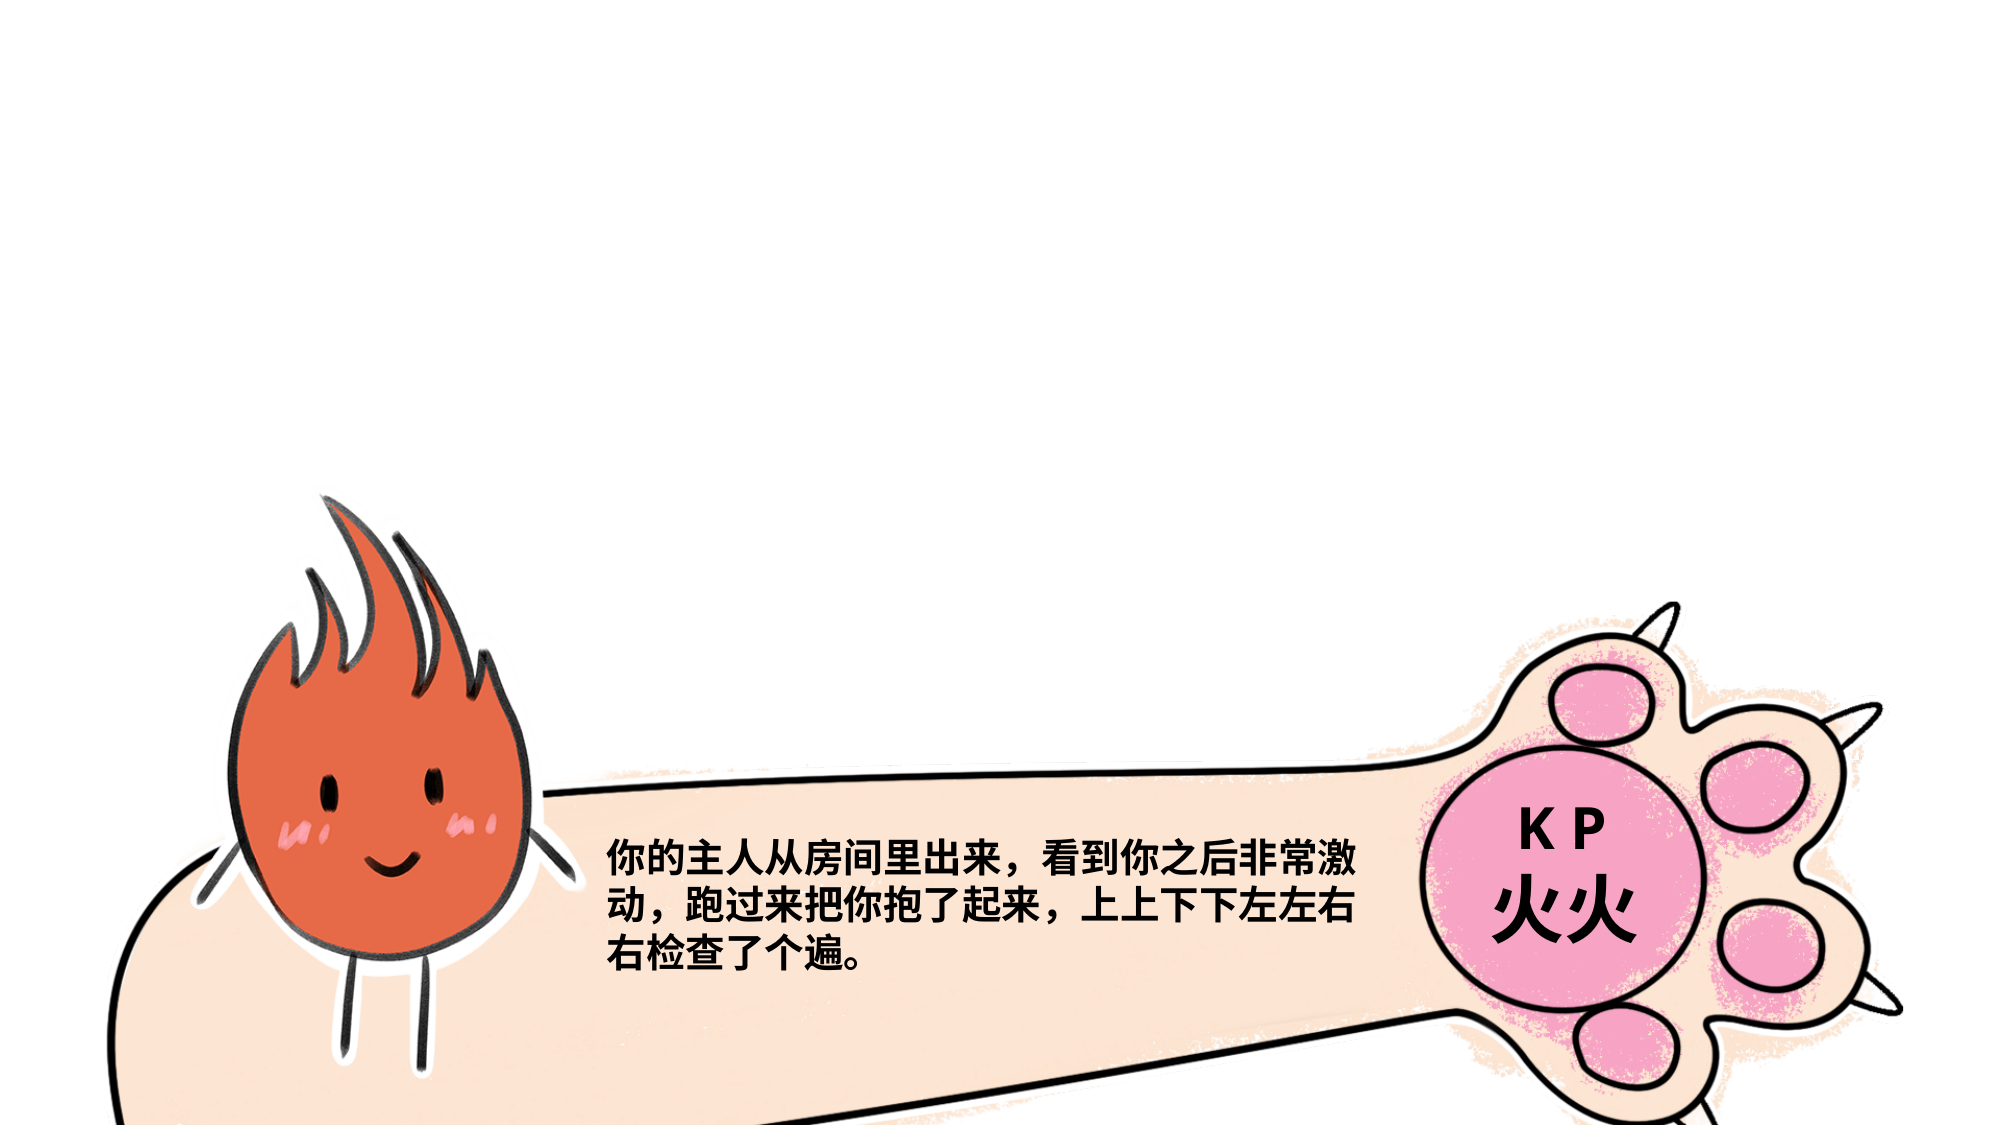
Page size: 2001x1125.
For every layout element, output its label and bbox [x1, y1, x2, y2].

text_box [0, 0, 2000, 1125]
